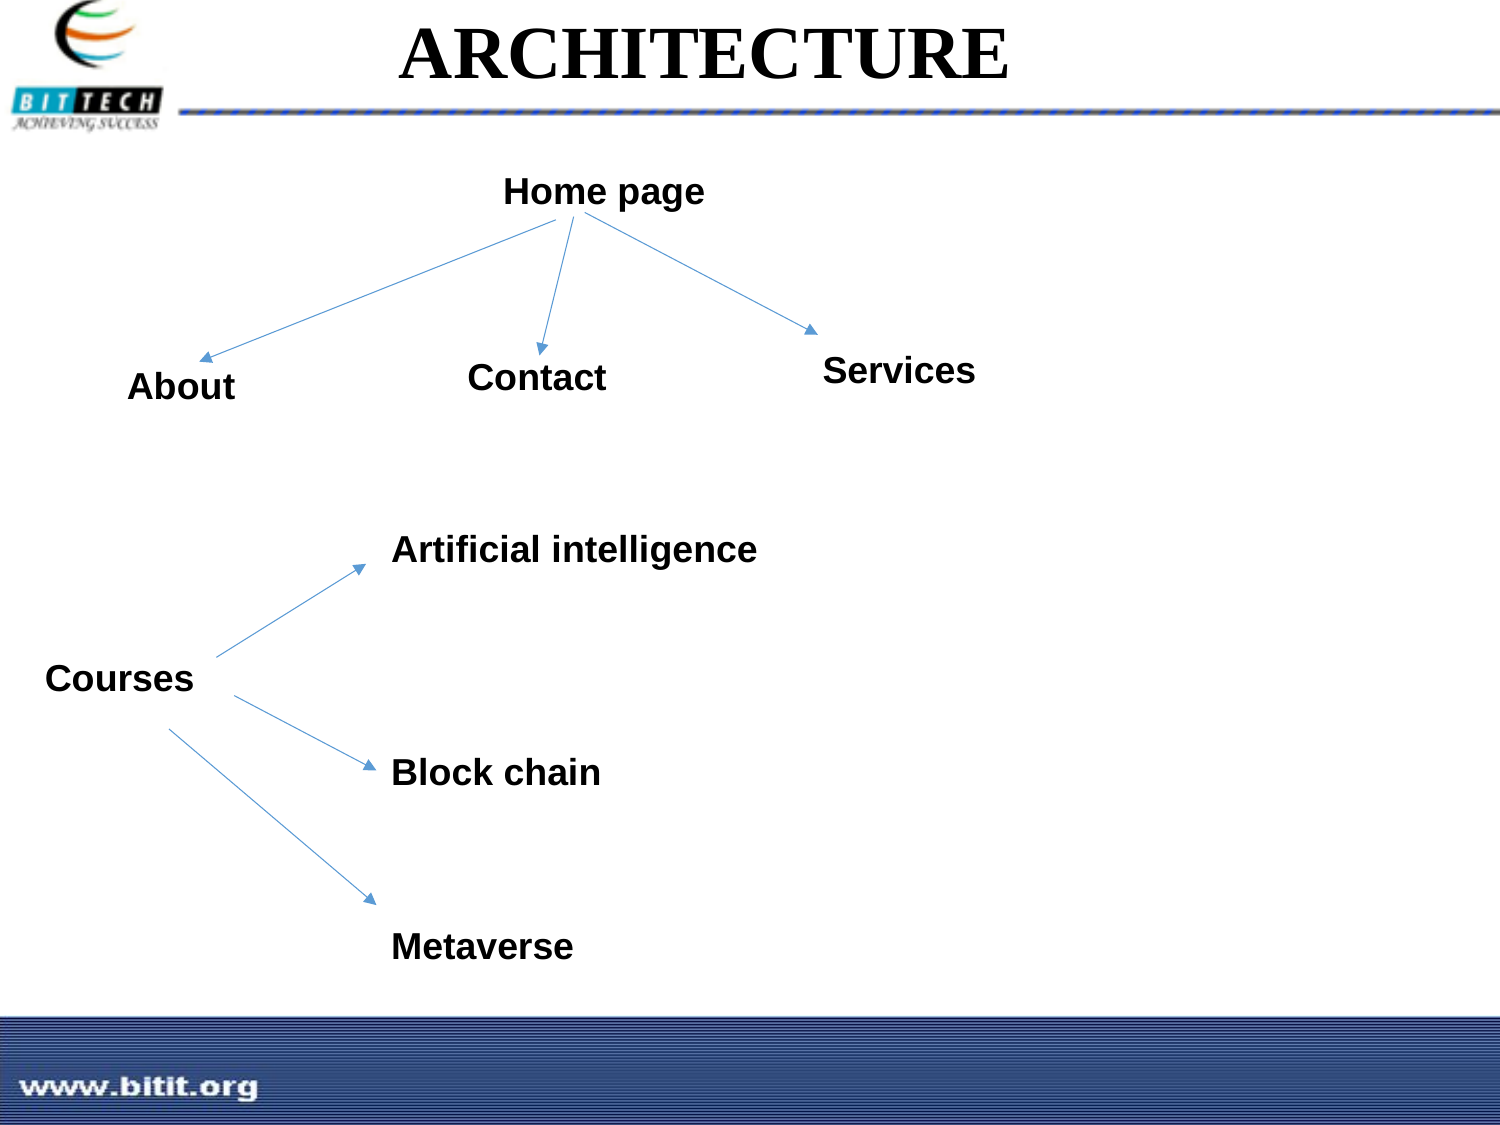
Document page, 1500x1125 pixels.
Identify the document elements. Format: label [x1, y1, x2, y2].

text_box [168, 729, 377, 906]
text_box [199, 219, 556, 362]
text_box [234, 695, 377, 729]
text_box [539, 216, 574, 356]
text_box [584, 212, 818, 335]
text_box [216, 563, 367, 658]
picture [0, 0, 1500, 1125]
